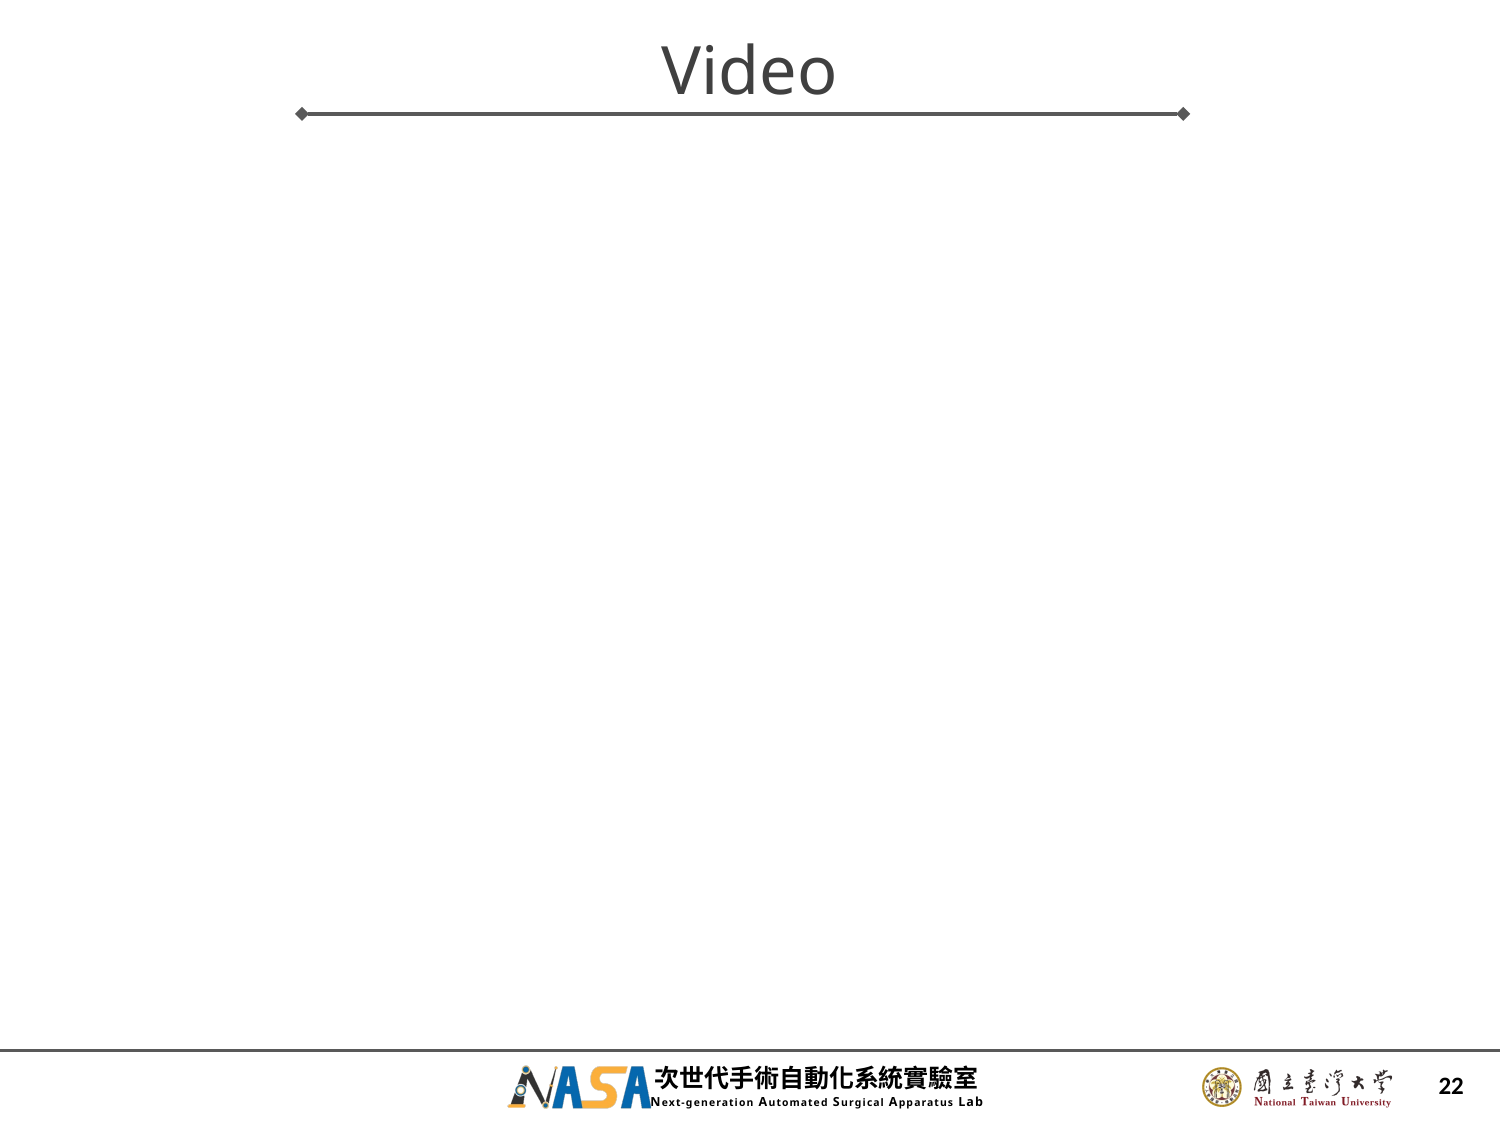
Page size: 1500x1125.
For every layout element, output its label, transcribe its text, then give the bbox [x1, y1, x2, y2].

title Video [0, 34, 1500, 112]
picture [1199, 1061, 1397, 1114]
picture [504, 1062, 654, 1113]
slide_number 22 [1417, 1047, 1479, 1123]
